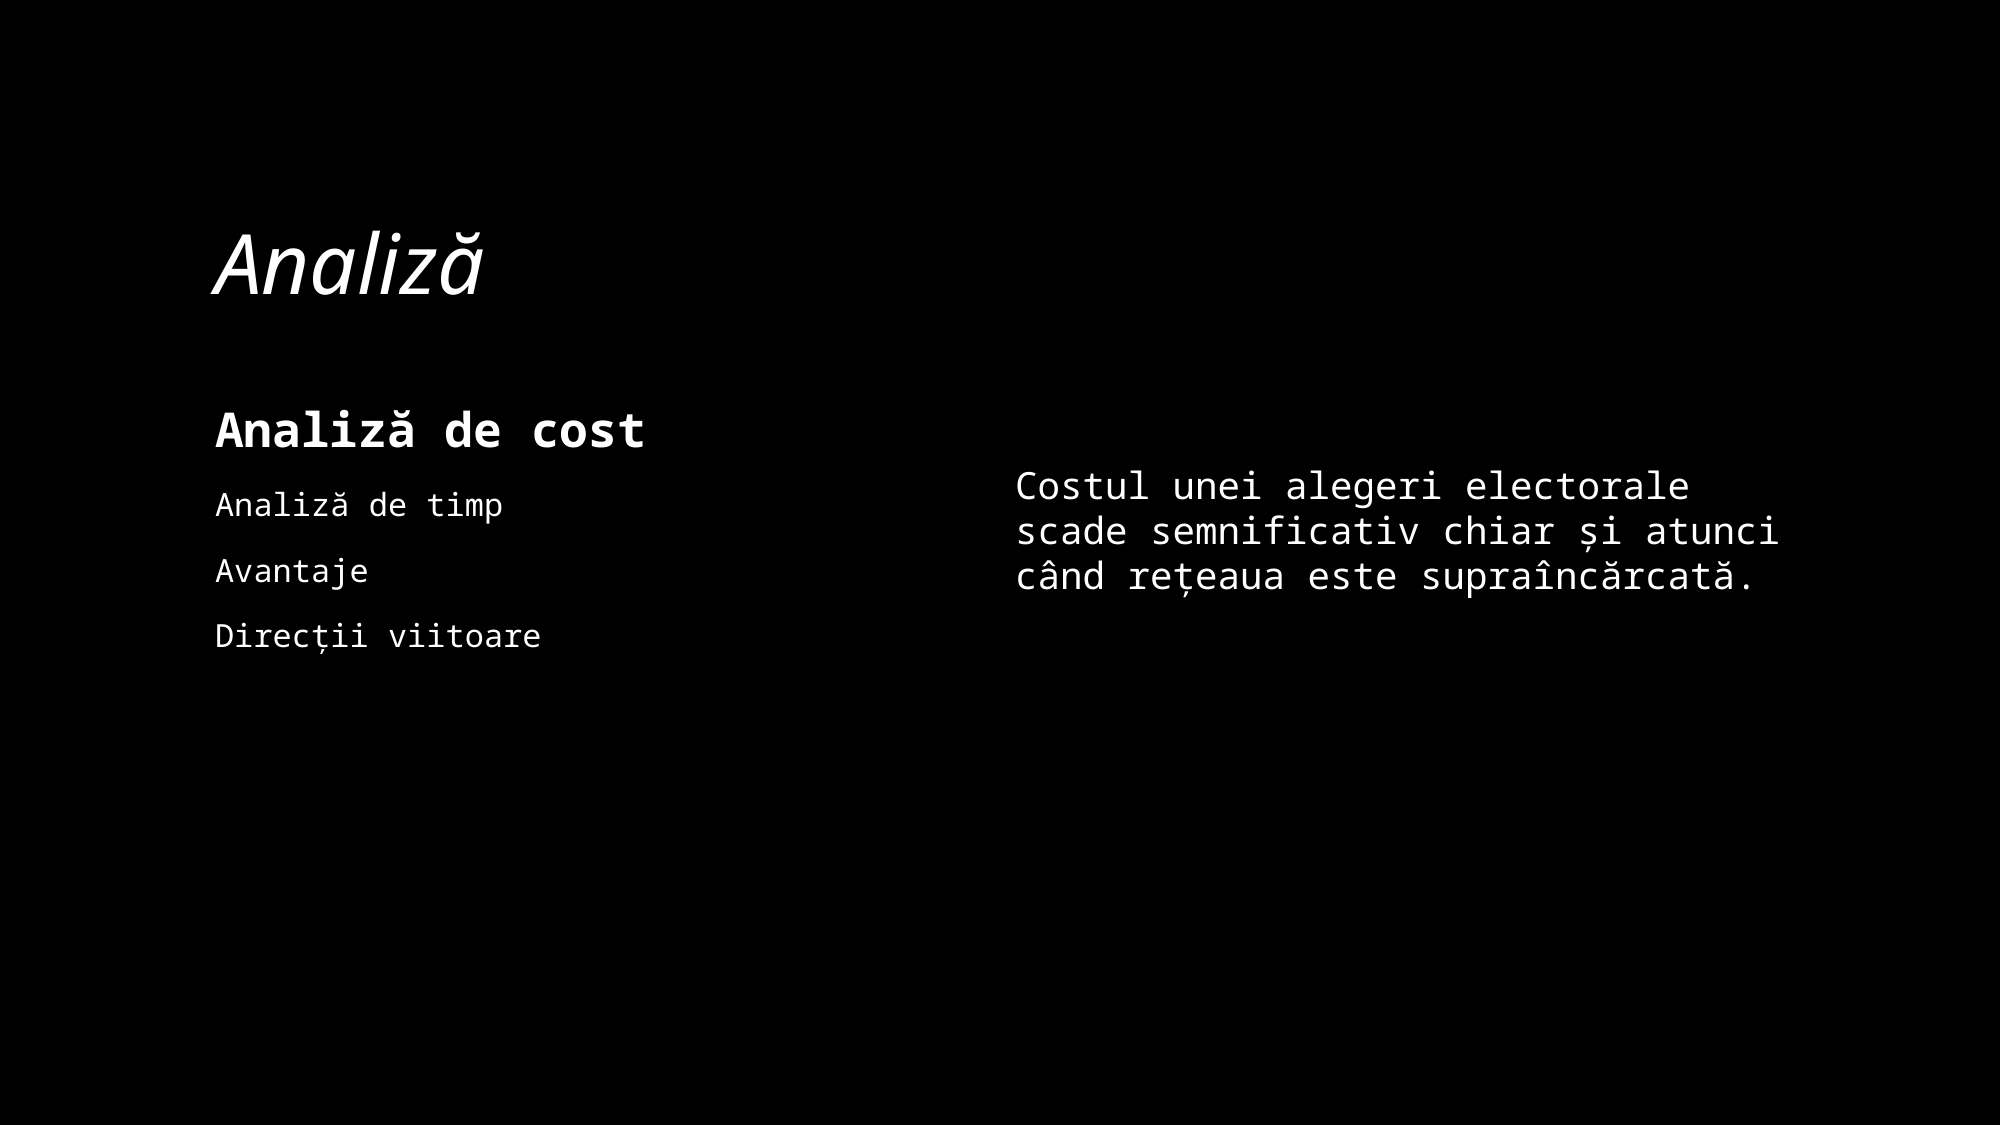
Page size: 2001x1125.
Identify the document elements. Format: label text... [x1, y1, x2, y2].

text_box Costul unei alegeri electorale scade semnificativ chiar și atunci când rețeaua este supraîncărcată. [1000, 454, 1801, 605]
list Analiză de cost Analiză de timp Avantaje Direcții viitoare [200, 380, 709, 720]
title Analiză [200, 59, 1758, 319]
